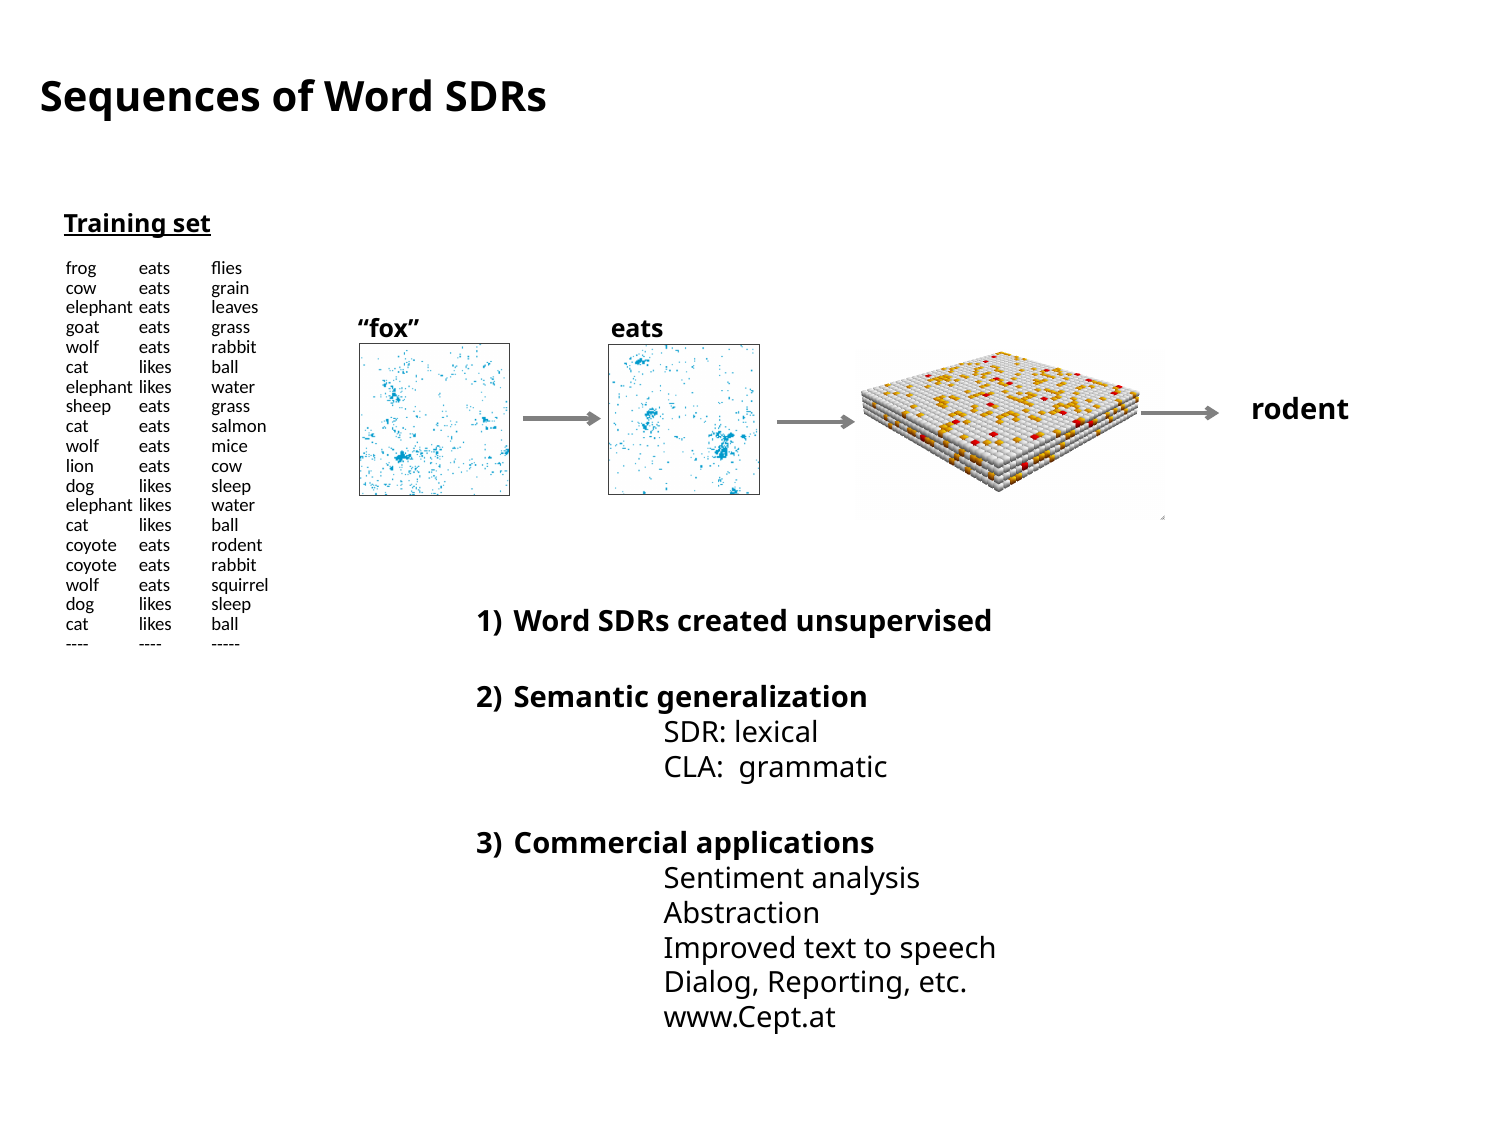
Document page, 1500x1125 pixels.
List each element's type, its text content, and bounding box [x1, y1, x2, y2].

table_cell likes [138, 517, 211, 536]
table_cell dog [65, 596, 138, 616]
table_cell squirrel [211, 576, 283, 596]
table_cell rabbit [211, 556, 283, 576]
table_cell cat [65, 418, 138, 438]
table_cell eats [138, 279, 211, 299]
table_cell likes [138, 477, 211, 497]
table_cell likes [138, 616, 211, 635]
table_cell salmon [211, 418, 283, 438]
text_box “fox” [342, 304, 475, 357]
text_box Word SDRs created unsupervised Semantic generalization SDR: lexical CLA: grammatic Commercial applications Sentiment analysis Abstraction Improved text to speech Dialog, Reporting, etc. www.Cept.at [461, 595, 1237, 1098]
table_cell eats [138, 319, 211, 339]
table_cell sheep [65, 398, 138, 418]
table_cell cow [211, 457, 283, 477]
table_header eats [138, 259, 211, 279]
table_cell rodent [211, 536, 283, 556]
picture [358, 344, 510, 495]
table_cell eats [138, 398, 211, 418]
table_cell ----- [211, 635, 283, 655]
table_cell sleep [211, 477, 283, 497]
table_cell water [211, 497, 283, 517]
table_cell likes [138, 596, 211, 616]
table_cell ball [211, 616, 283, 635]
table_cell grass [211, 319, 283, 339]
table_cell likes [138, 497, 211, 517]
table_cell eats [138, 536, 211, 556]
table_cell ball [211, 358, 283, 378]
table_cell eats [138, 438, 211, 457]
table_cell elephant [65, 497, 138, 517]
table_cell cat [65, 358, 138, 378]
table_cell wolf [65, 339, 138, 358]
table_cell elephant [65, 299, 138, 319]
table_cell rabbit [211, 339, 283, 358]
table_cell coyote [65, 536, 138, 556]
table_cell water [211, 378, 283, 398]
table_cell coyote [65, 556, 138, 576]
text_box Training set [48, 199, 284, 240]
table_cell wolf [65, 576, 138, 596]
table_cell eats [138, 418, 211, 438]
table_cell mice [211, 438, 283, 457]
table_cell grain [211, 279, 283, 299]
table_cell cow [65, 279, 138, 299]
table_cell leaves [211, 299, 283, 319]
table_cell ball [211, 517, 283, 536]
table_cell likes [138, 358, 211, 378]
table_header flies [211, 259, 283, 279]
list Sequences of Word SDRs [24, 62, 1225, 163]
text_box eats [595, 304, 728, 357]
table_header frog [65, 259, 138, 279]
table_cell ---- [138, 635, 211, 655]
table_cell eats [138, 299, 211, 319]
table_cell wolf [65, 438, 138, 457]
table_cell grass [211, 398, 283, 418]
table_cell dog [65, 477, 138, 497]
table_cell cat [65, 616, 138, 635]
table_cell ---- [65, 635, 138, 655]
table_cell cat [65, 517, 138, 536]
picture [608, 344, 760, 495]
text_box rodent [1236, 382, 1443, 435]
table_cell likes [138, 378, 211, 398]
table_cell lion [65, 457, 138, 477]
table_cell eats [138, 556, 211, 576]
table_cell elephant [65, 378, 138, 398]
table_cell eats [138, 576, 211, 596]
table_cell eats [138, 457, 211, 477]
table_cell sleep [211, 596, 283, 616]
picture [854, 349, 1165, 520]
table_cell eats [138, 339, 211, 358]
table_cell goat [65, 319, 138, 339]
